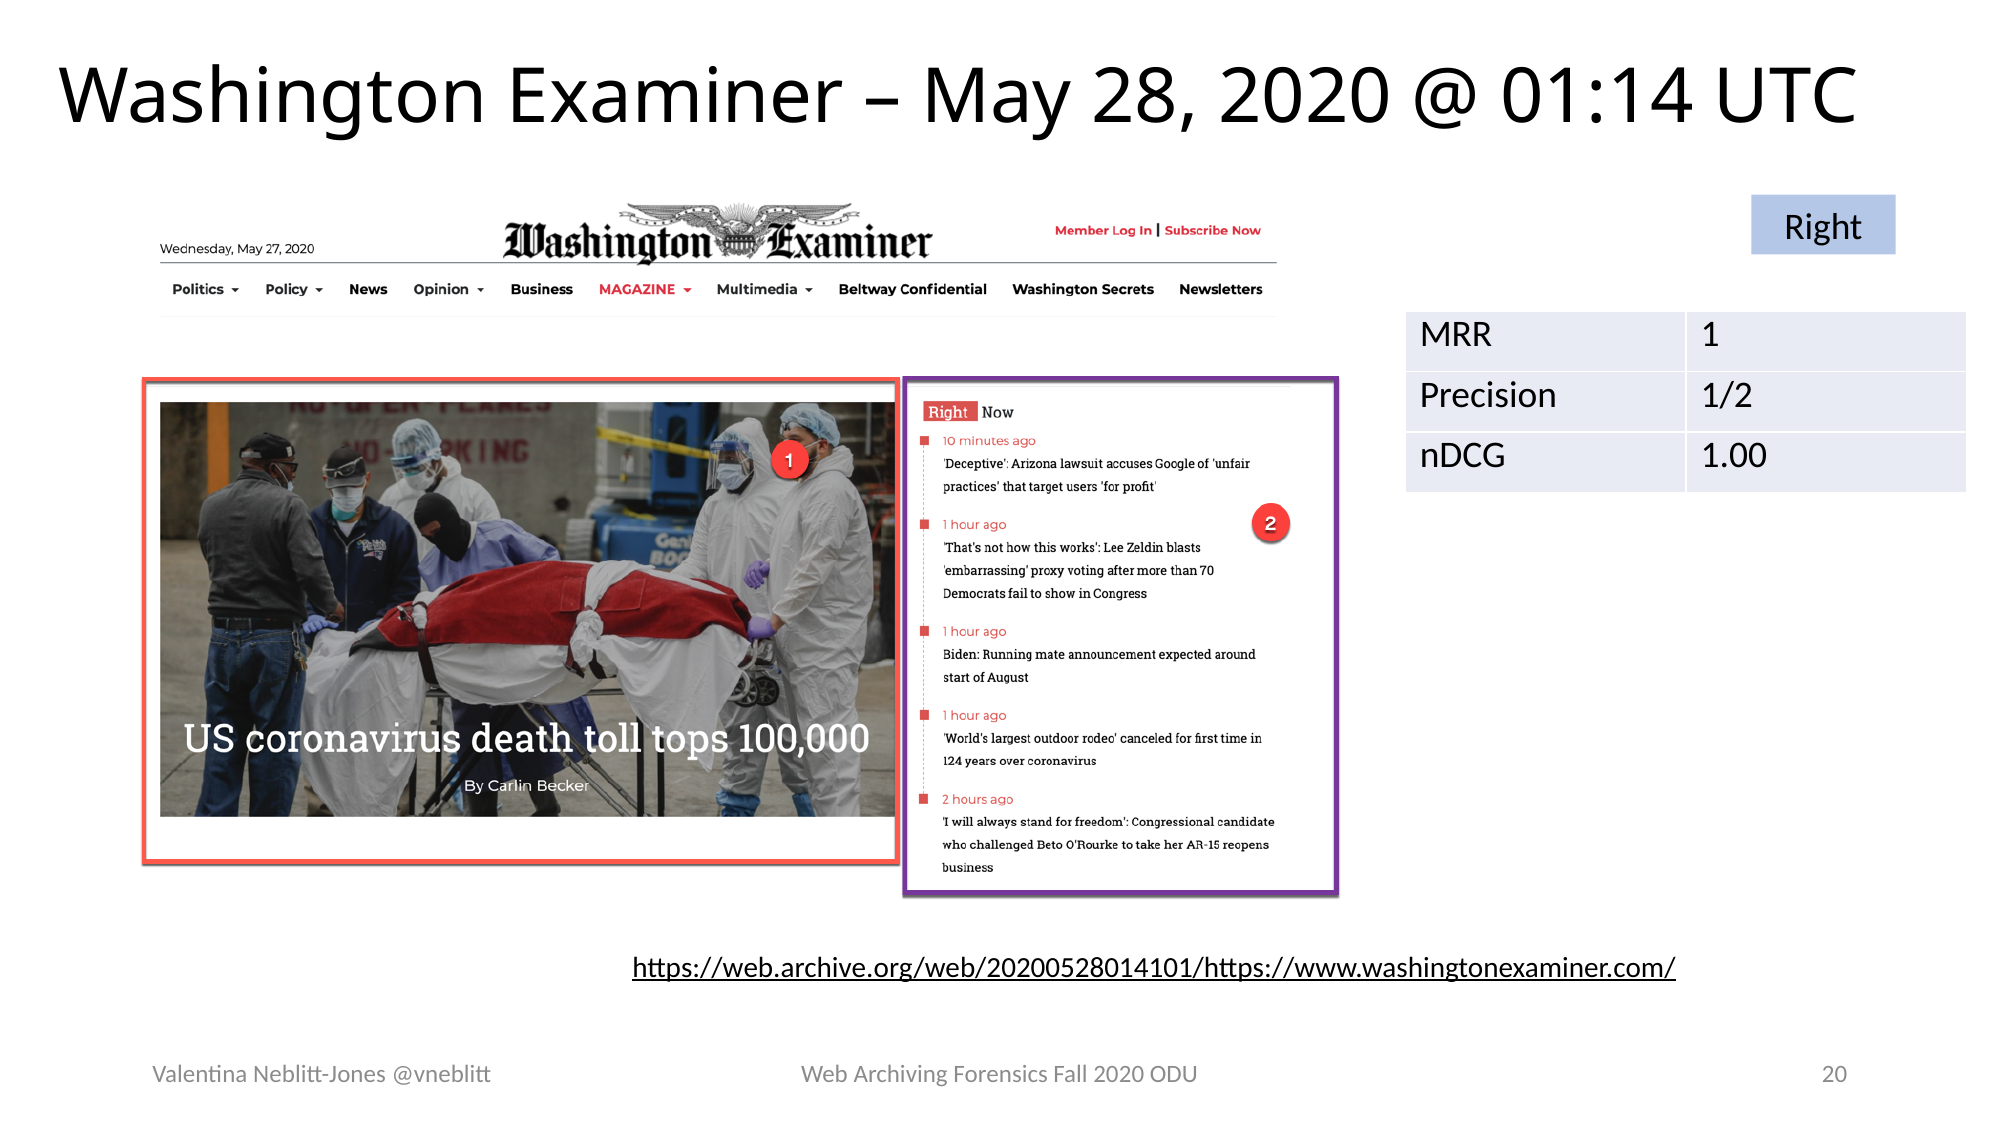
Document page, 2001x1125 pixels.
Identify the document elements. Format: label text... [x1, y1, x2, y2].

title Washington Examiner – May 28, 2020 @ 01:14 UTC [43, 22, 1918, 175]
text_box https://web.archive.org/web/20200528014101/https://www.washingtonexaminer.com/ [617, 940, 1796, 991]
text_box Right [1751, 194, 1896, 255]
table_cell 1/2 [1687, 372, 1966, 431]
picture [102, 194, 1366, 907]
footer Web Archiving Forensics Fall 2020 ODU [662, 1042, 1338, 1103]
table_header MRR [1406, 312, 1685, 371]
table_cell nDCG [1406, 433, 1685, 492]
table_cell 1.00 [1687, 433, 1966, 492]
slide_number Valentina Neblitt-Jones @vneblitt [137, 1042, 588, 1103]
table_cell Precision [1406, 372, 1685, 431]
table_header 1 [1687, 312, 1966, 371]
slide_number 20 [1412, 1042, 1863, 1103]
